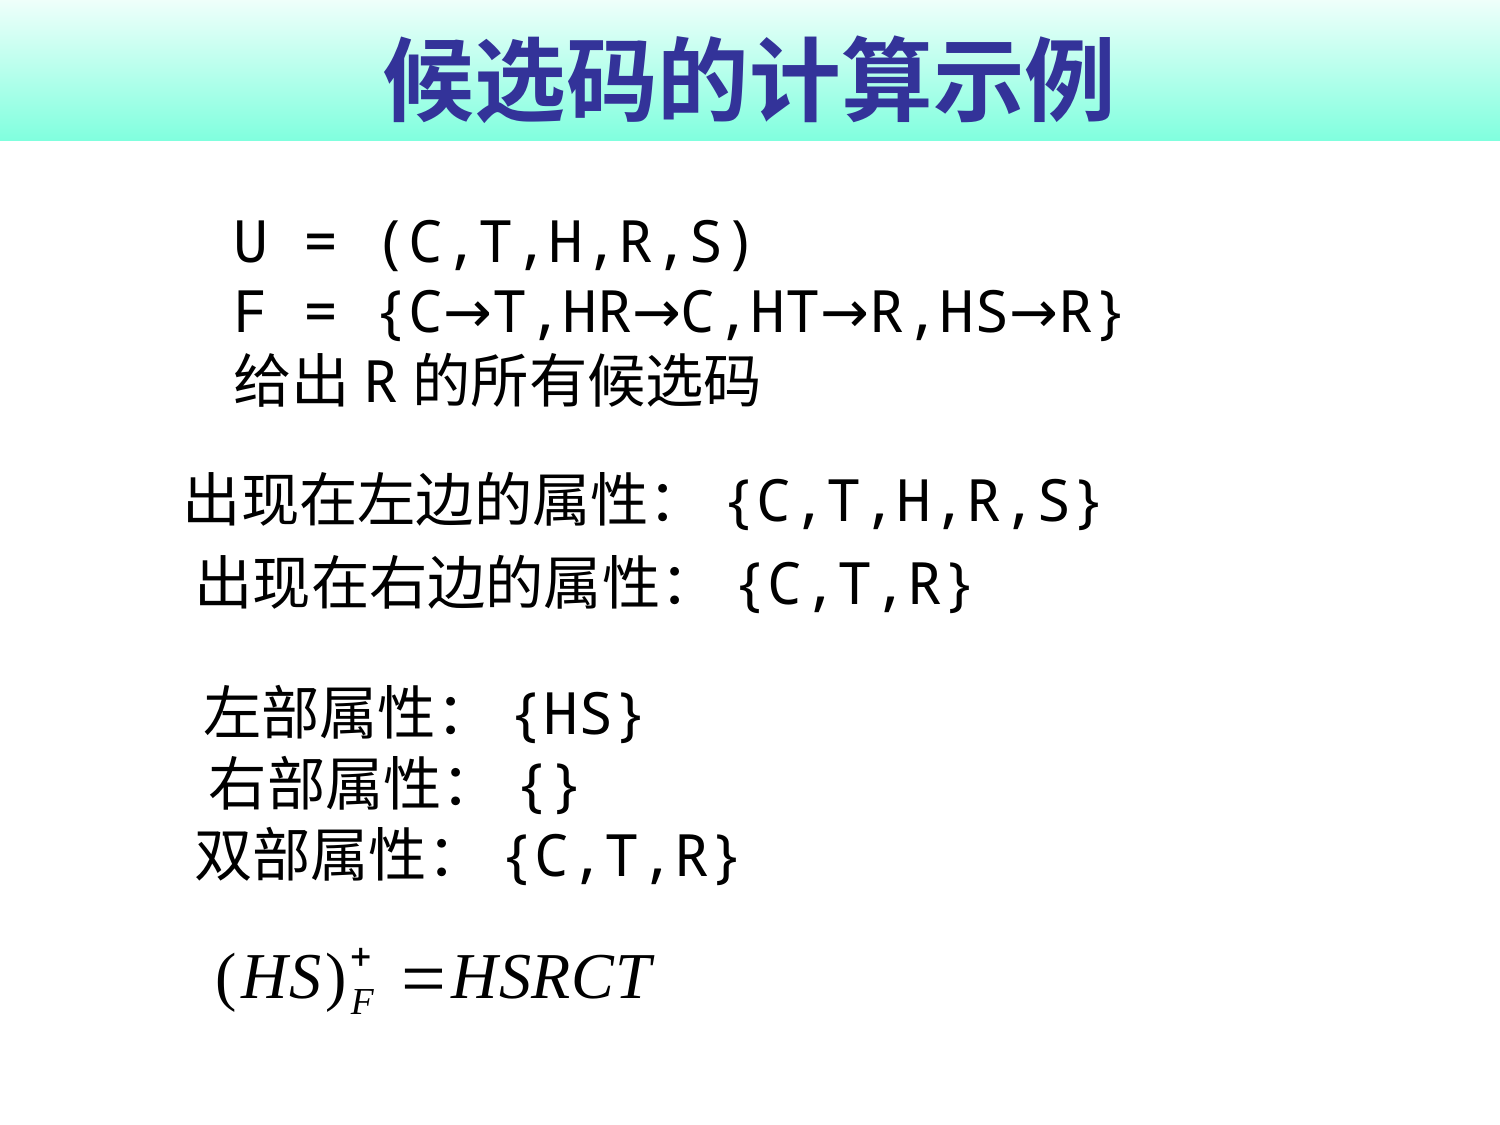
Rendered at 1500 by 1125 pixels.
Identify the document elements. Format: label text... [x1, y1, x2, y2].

text_box 双部属性：{C,T,R} [179, 810, 760, 896]
text_box 左部属性：{HS} [188, 668, 664, 754]
text_box 出现在左边的属性：{C,T,H,R,S} [168, 456, 1121, 541]
text_box 右部属性：{} [194, 739, 599, 810]
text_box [206, 926, 668, 1026]
text_box 出现在右边的属性：{C,T,R} [179, 538, 993, 624]
text_box U = (C,T,H,R,S) F = {C→T,HR→C,HT→R,HS→R} 给出R的所有候选码 [218, 196, 1270, 421]
title 候选码的计算示例 [0, 0, 1500, 141]
